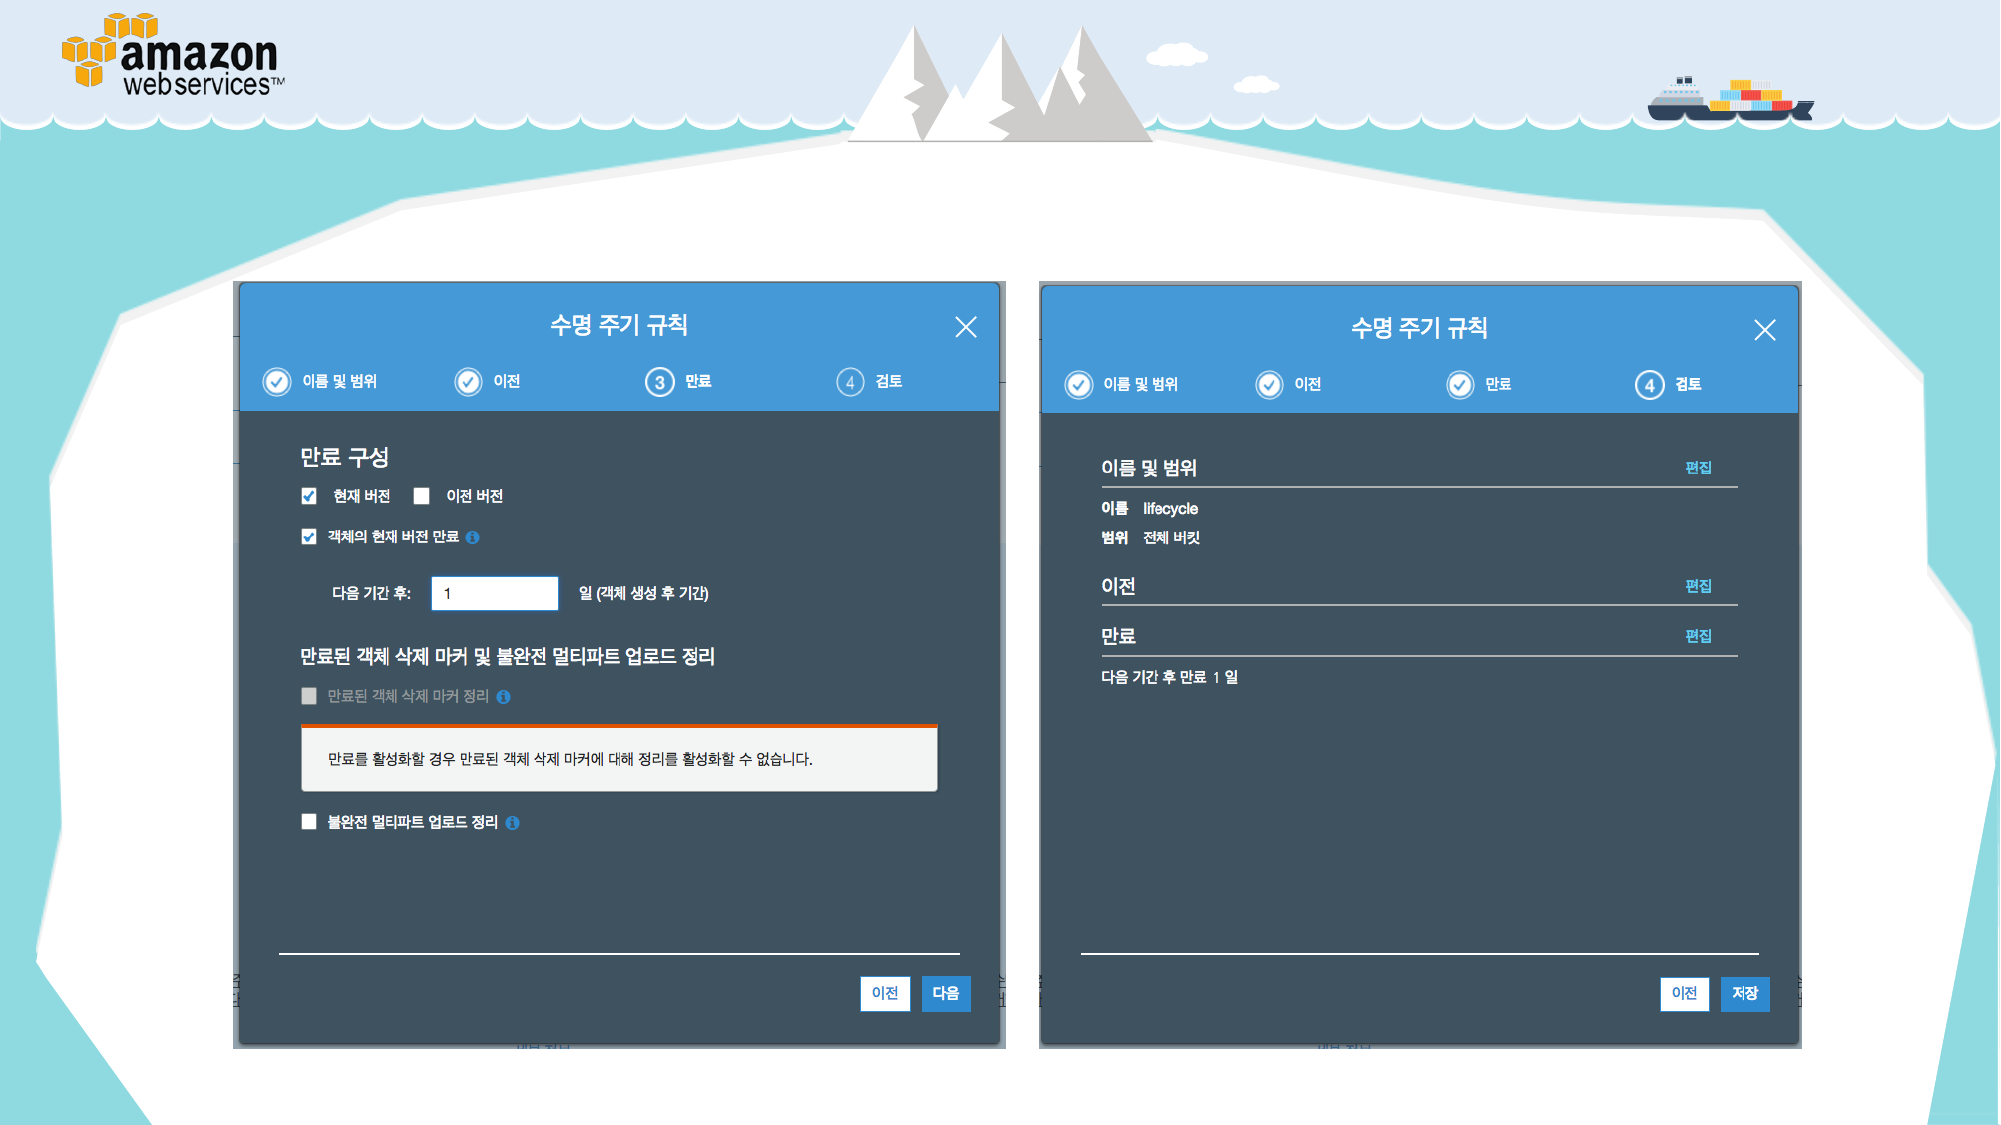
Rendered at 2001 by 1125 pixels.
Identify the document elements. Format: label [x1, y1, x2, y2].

text_box [1233, 75, 1280, 94]
picture [43, 0, 301, 130]
text_box [0, 116, 2000, 1125]
picture [1039, 281, 1802, 1049]
picture [233, 281, 1006, 1049]
text_box [1153, 42, 1209, 67]
text_box [1647, 76, 1815, 116]
text_box [847, 24, 1153, 143]
